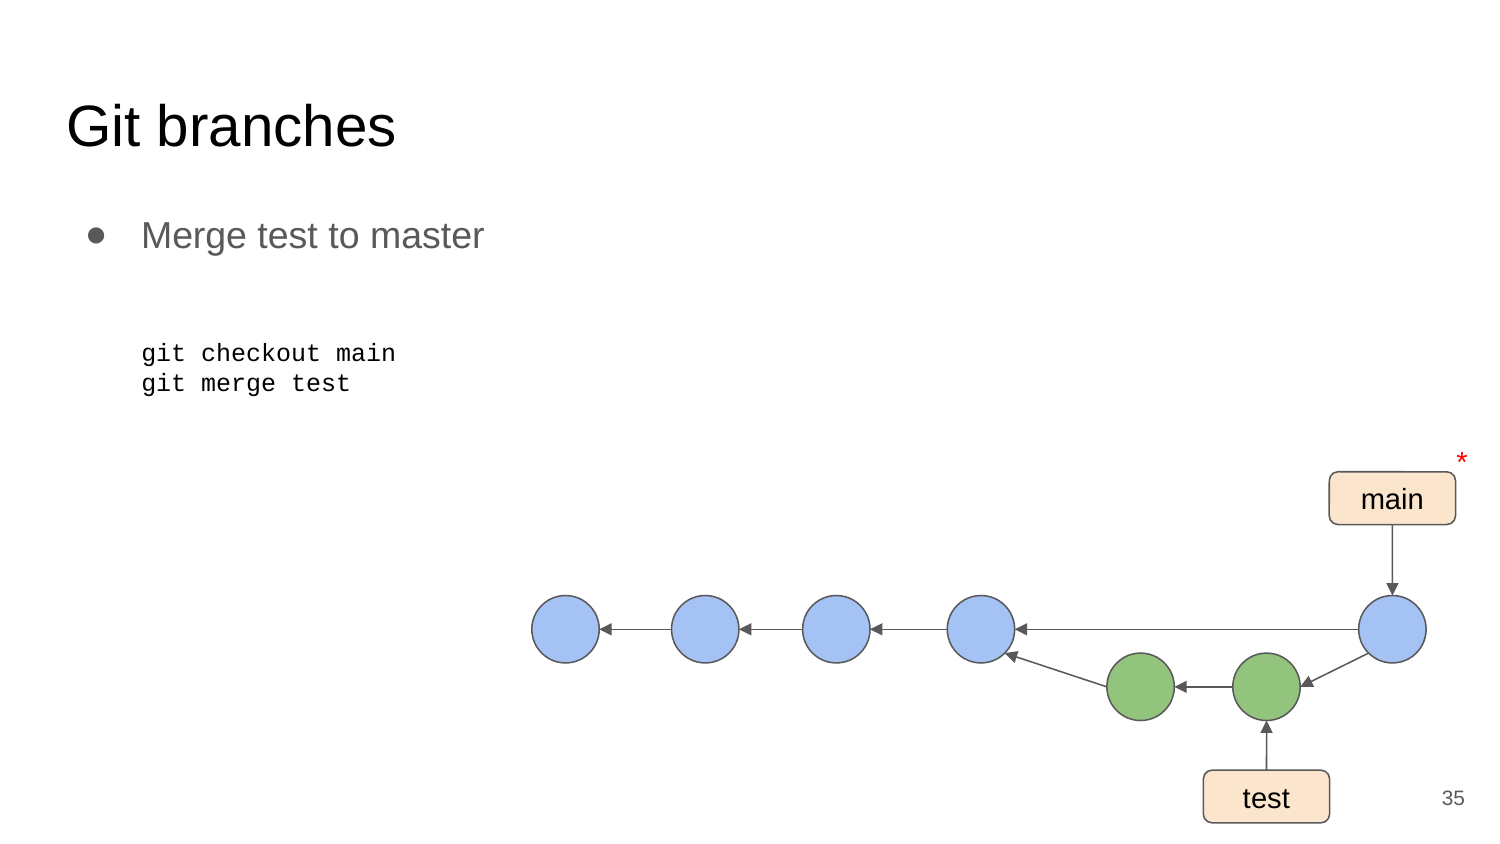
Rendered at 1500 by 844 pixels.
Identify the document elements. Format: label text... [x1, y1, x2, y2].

text_box [1232, 653, 1300, 721]
text_box git checkout main git merge test [126, 321, 496, 422]
text_box [947, 595, 1015, 663]
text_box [1299, 652, 1369, 688]
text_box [1004, 652, 1108, 688]
text_box [531, 595, 600, 663]
text_box main [1329, 471, 1456, 525]
slide_number ‹#› [1389, 764, 1480, 830]
title Git branches [51, 72, 1449, 167]
text_box [671, 595, 739, 663]
text_box [1358, 595, 1427, 663]
text_box [1107, 653, 1175, 721]
text_box * [1441, 428, 1492, 472]
list Merge test to master [51, 189, 907, 283]
text_box [802, 595, 870, 663]
text_box test [1203, 770, 1330, 823]
